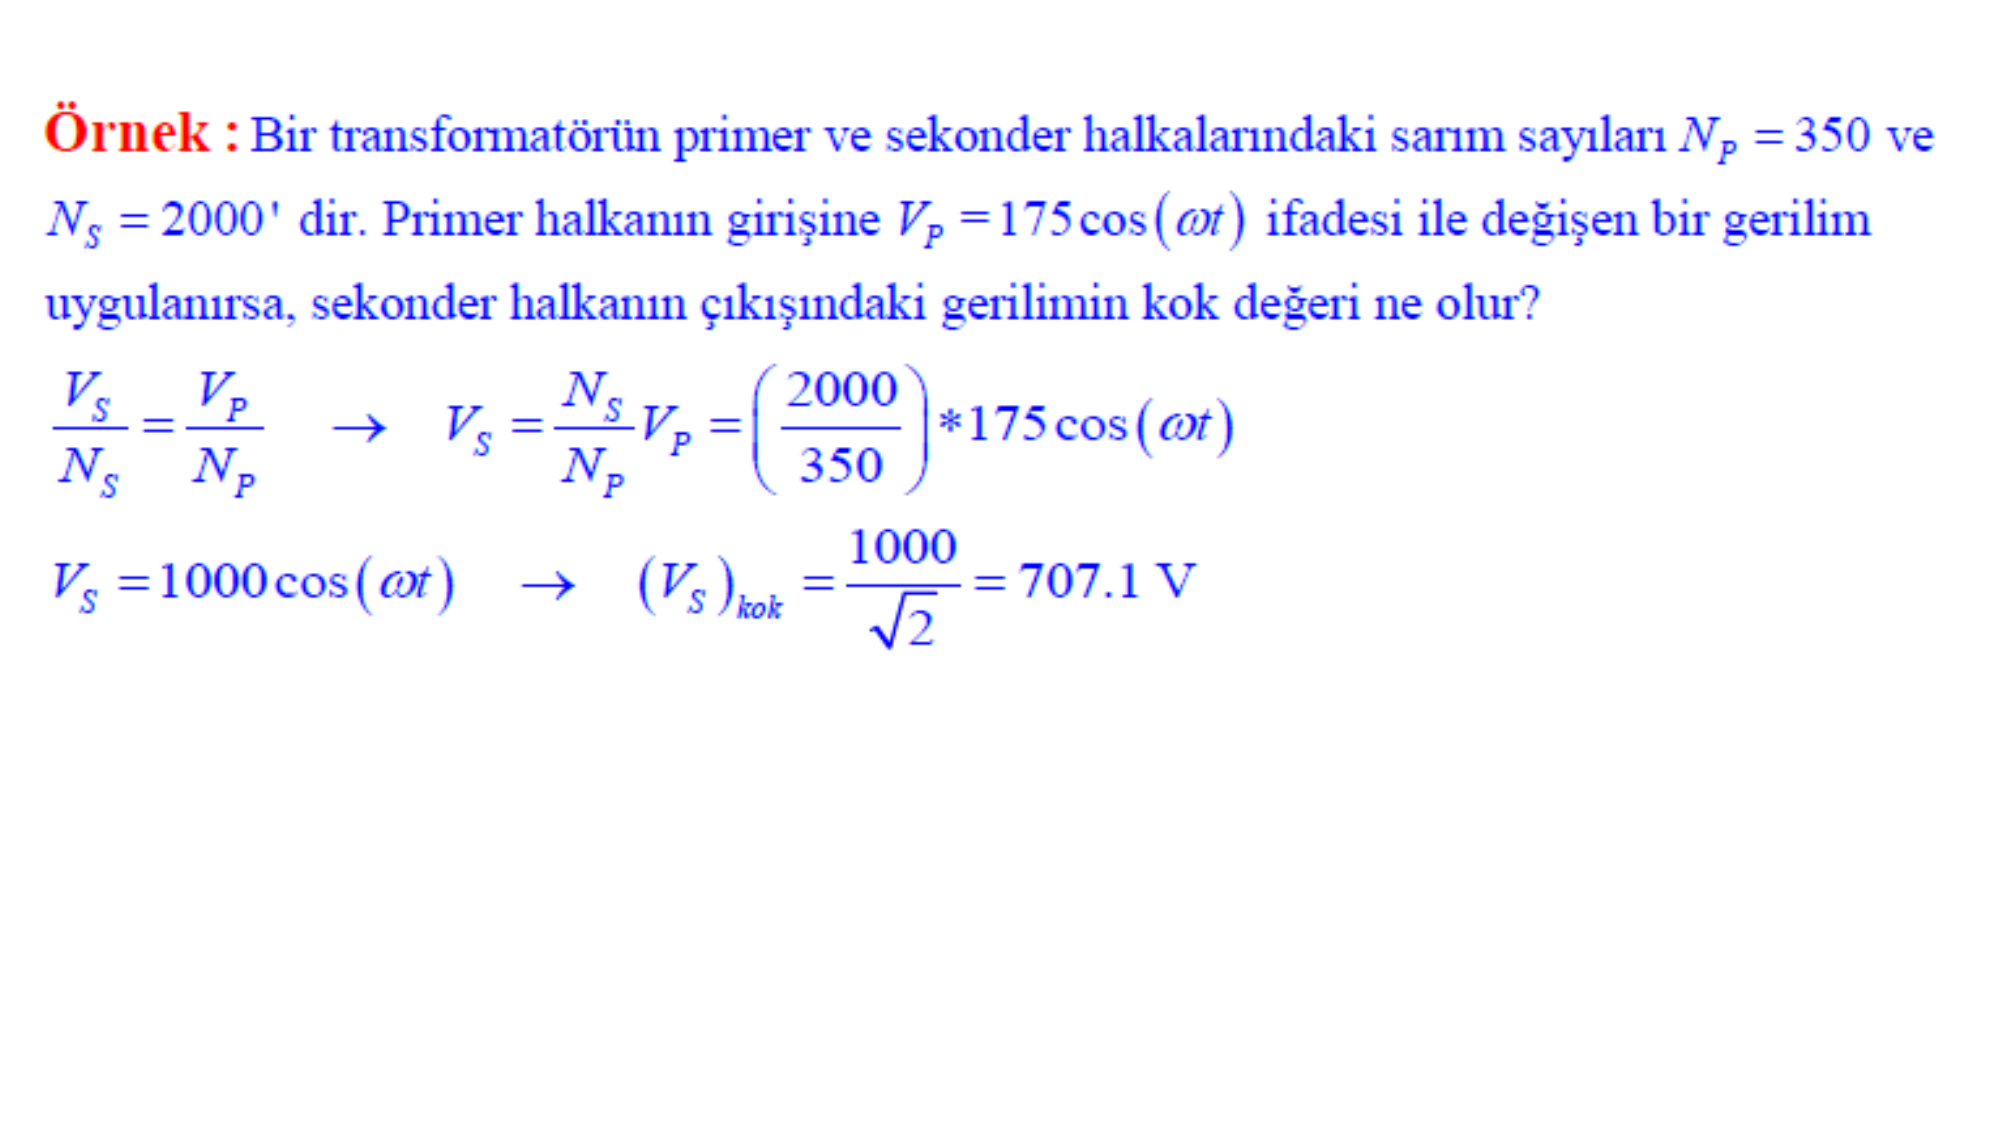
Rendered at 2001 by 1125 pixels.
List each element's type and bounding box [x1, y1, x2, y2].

list [17, 76, 1983, 674]
